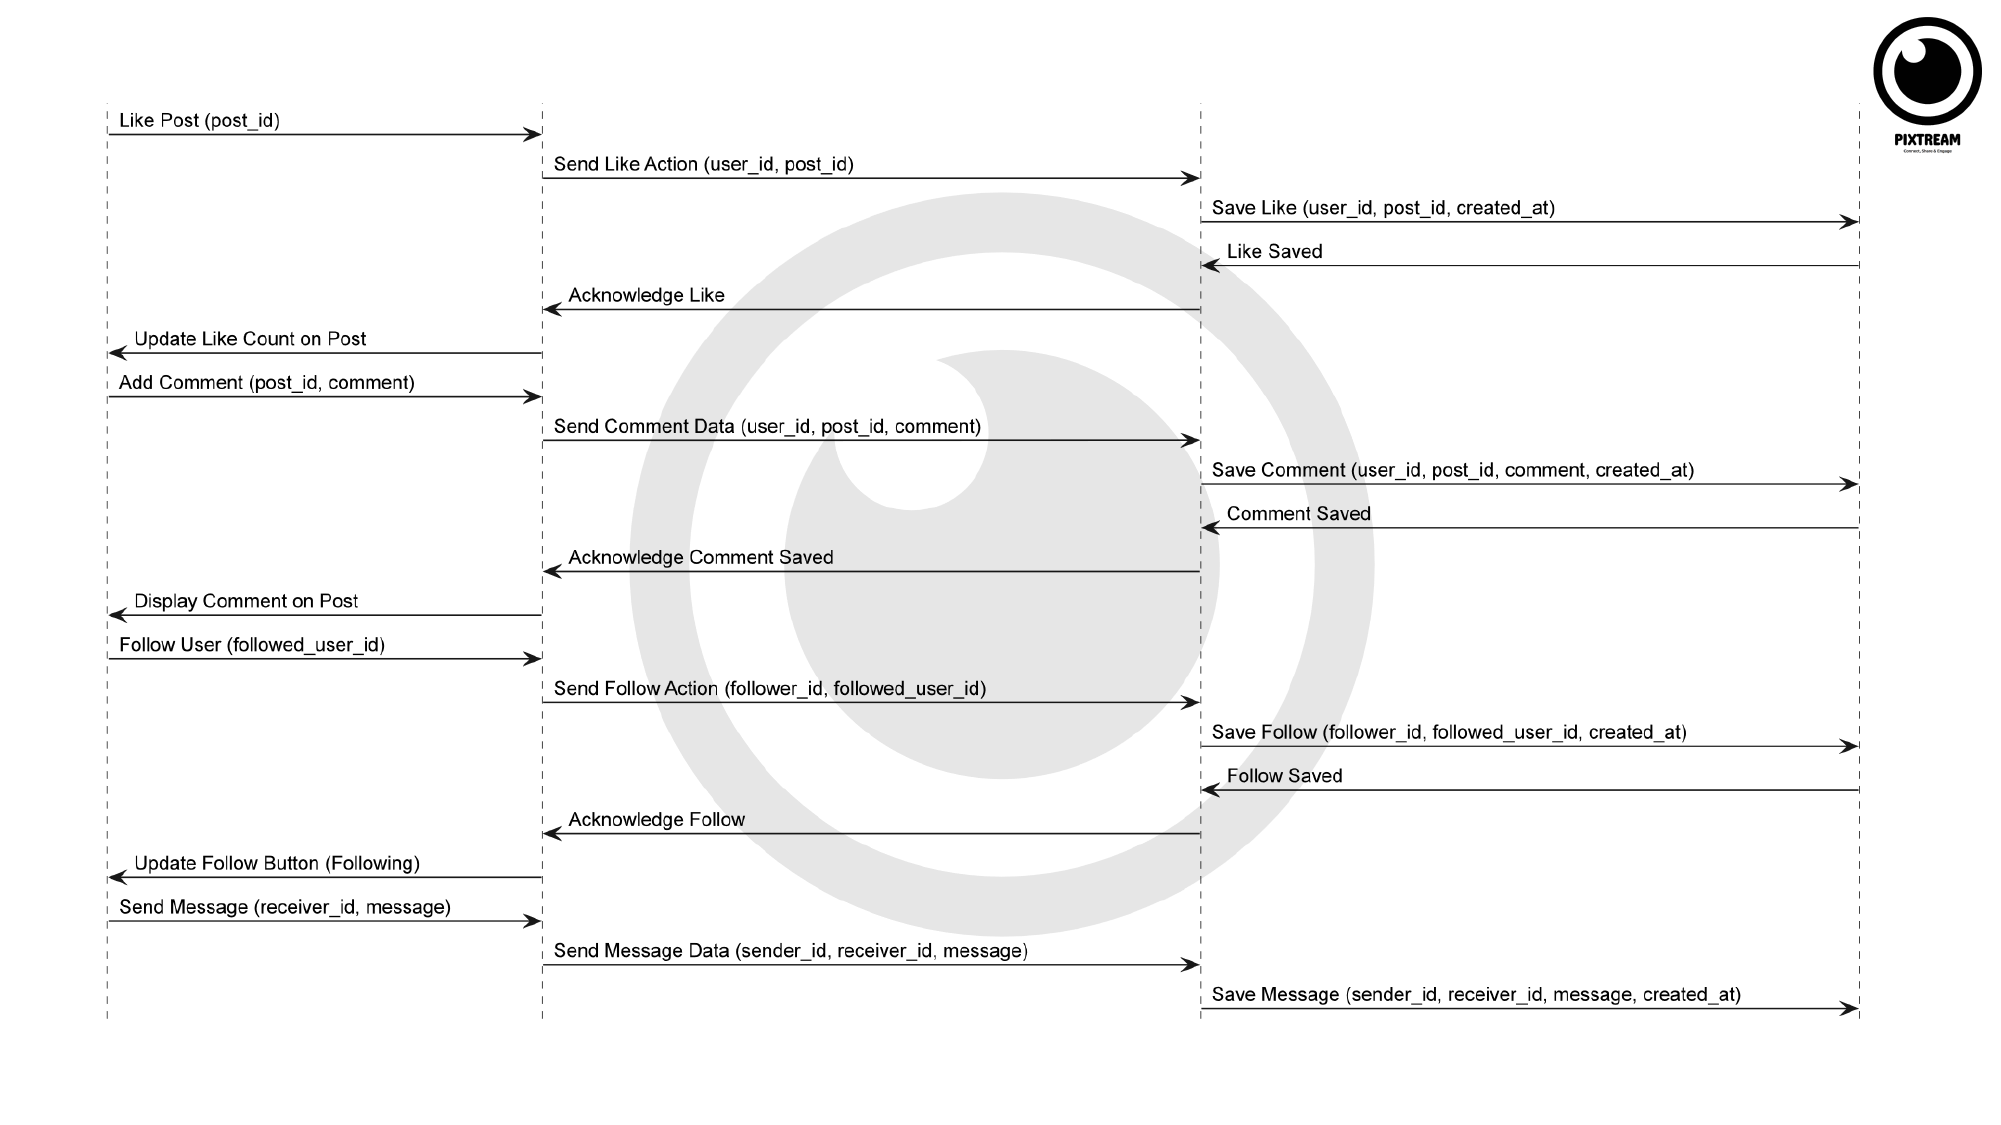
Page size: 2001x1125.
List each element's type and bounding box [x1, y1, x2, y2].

picture [72, 9, 2000, 1021]
